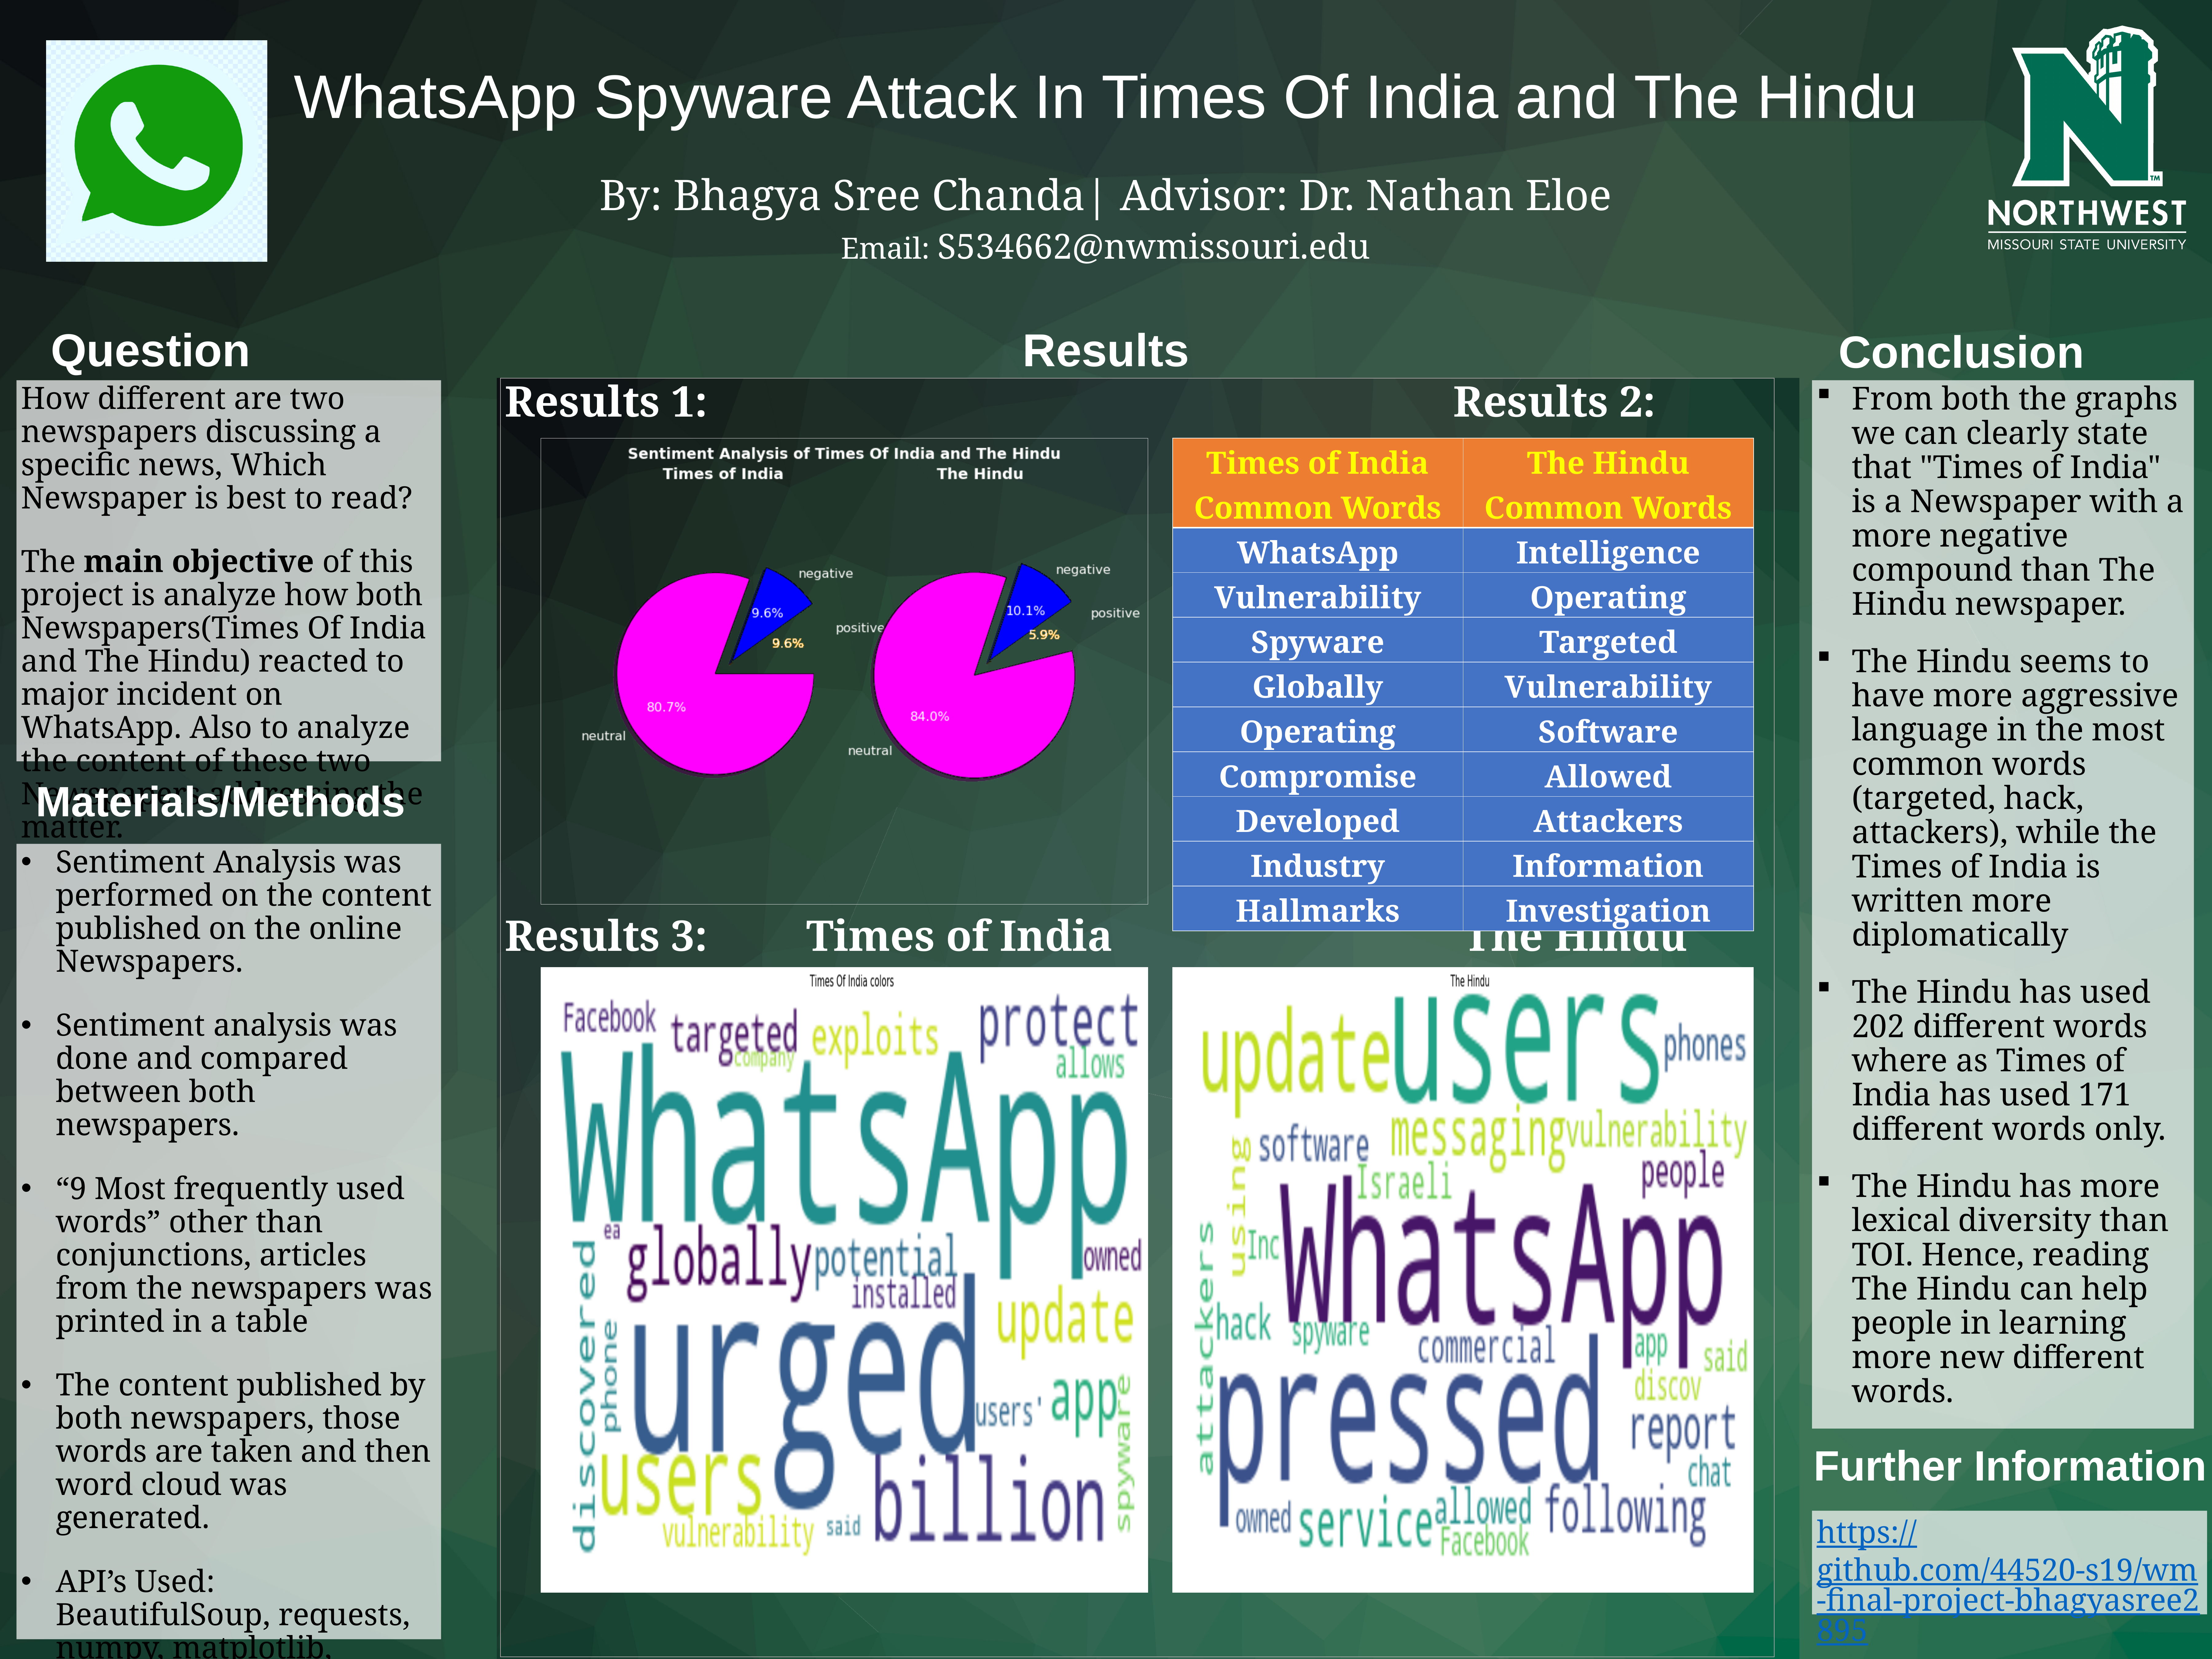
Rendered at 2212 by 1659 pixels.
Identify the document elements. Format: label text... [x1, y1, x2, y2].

picture [0, 0, 2212, 1659]
list Sentiment Analysis was performed on the content published on the online Newspapers. Sentiment analysis was done and compared between both newspapers. “9 Most frequently used words” other than conjunctions, articles from the newspapers was printed in a table The content published by both newspapers, those words are taken and then word cloud was generated. API’s Used: BeautifulSoup, requests, numpy, matplotlib, collections, wordcloud , PIL, random, nltk [16, 844, 441, 1639]
list By: Bhagya Sree Chanda| Advisor: Dr. Nathan Eloe [267, 170, 1963, 217]
list Further Information [1799, 1436, 2212, 1498]
list From both the graphs we can clearly state that "Times of India" is a Newspaper with a more negative compound than The Hindu newspaper. The Hindu seems to have more aggressive language in the most common words (targeted, hack, attackers), while the Times of India is written more diplomatically The Hindu has used 202 different words where as Times of India has used 171 different words only. The Hindu has more lexical diversity than TOI. Hence, reading The Hindu can help people in learning more new different words. [1812, 380, 2194, 1429]
title WhatsApp Spyware Attack In Times Of India and The Hindu [249, 33, 1963, 163]
list Email: S534662@nwmissouri.edu [249, 222, 1963, 268]
list Results [599, 323, 1613, 378]
list Conclusion [1757, 326, 2166, 380]
list Materials/Methods [31, 777, 426, 828]
list How different are two newspapers discussing a specific news, Which Newspaper is best to read? The main objective of this project is analyze how both Newspapers(Times Of India and The Hindu) reacted to major incident on WhatsApp. Also to analyze the content of these two Newspapers addressing the matter. [16, 380, 441, 762]
list https://github.com/44520-s19/wm-final-project-bhagyasree2895 [1812, 1511, 2207, 1614]
list Question [46, 323, 382, 380]
